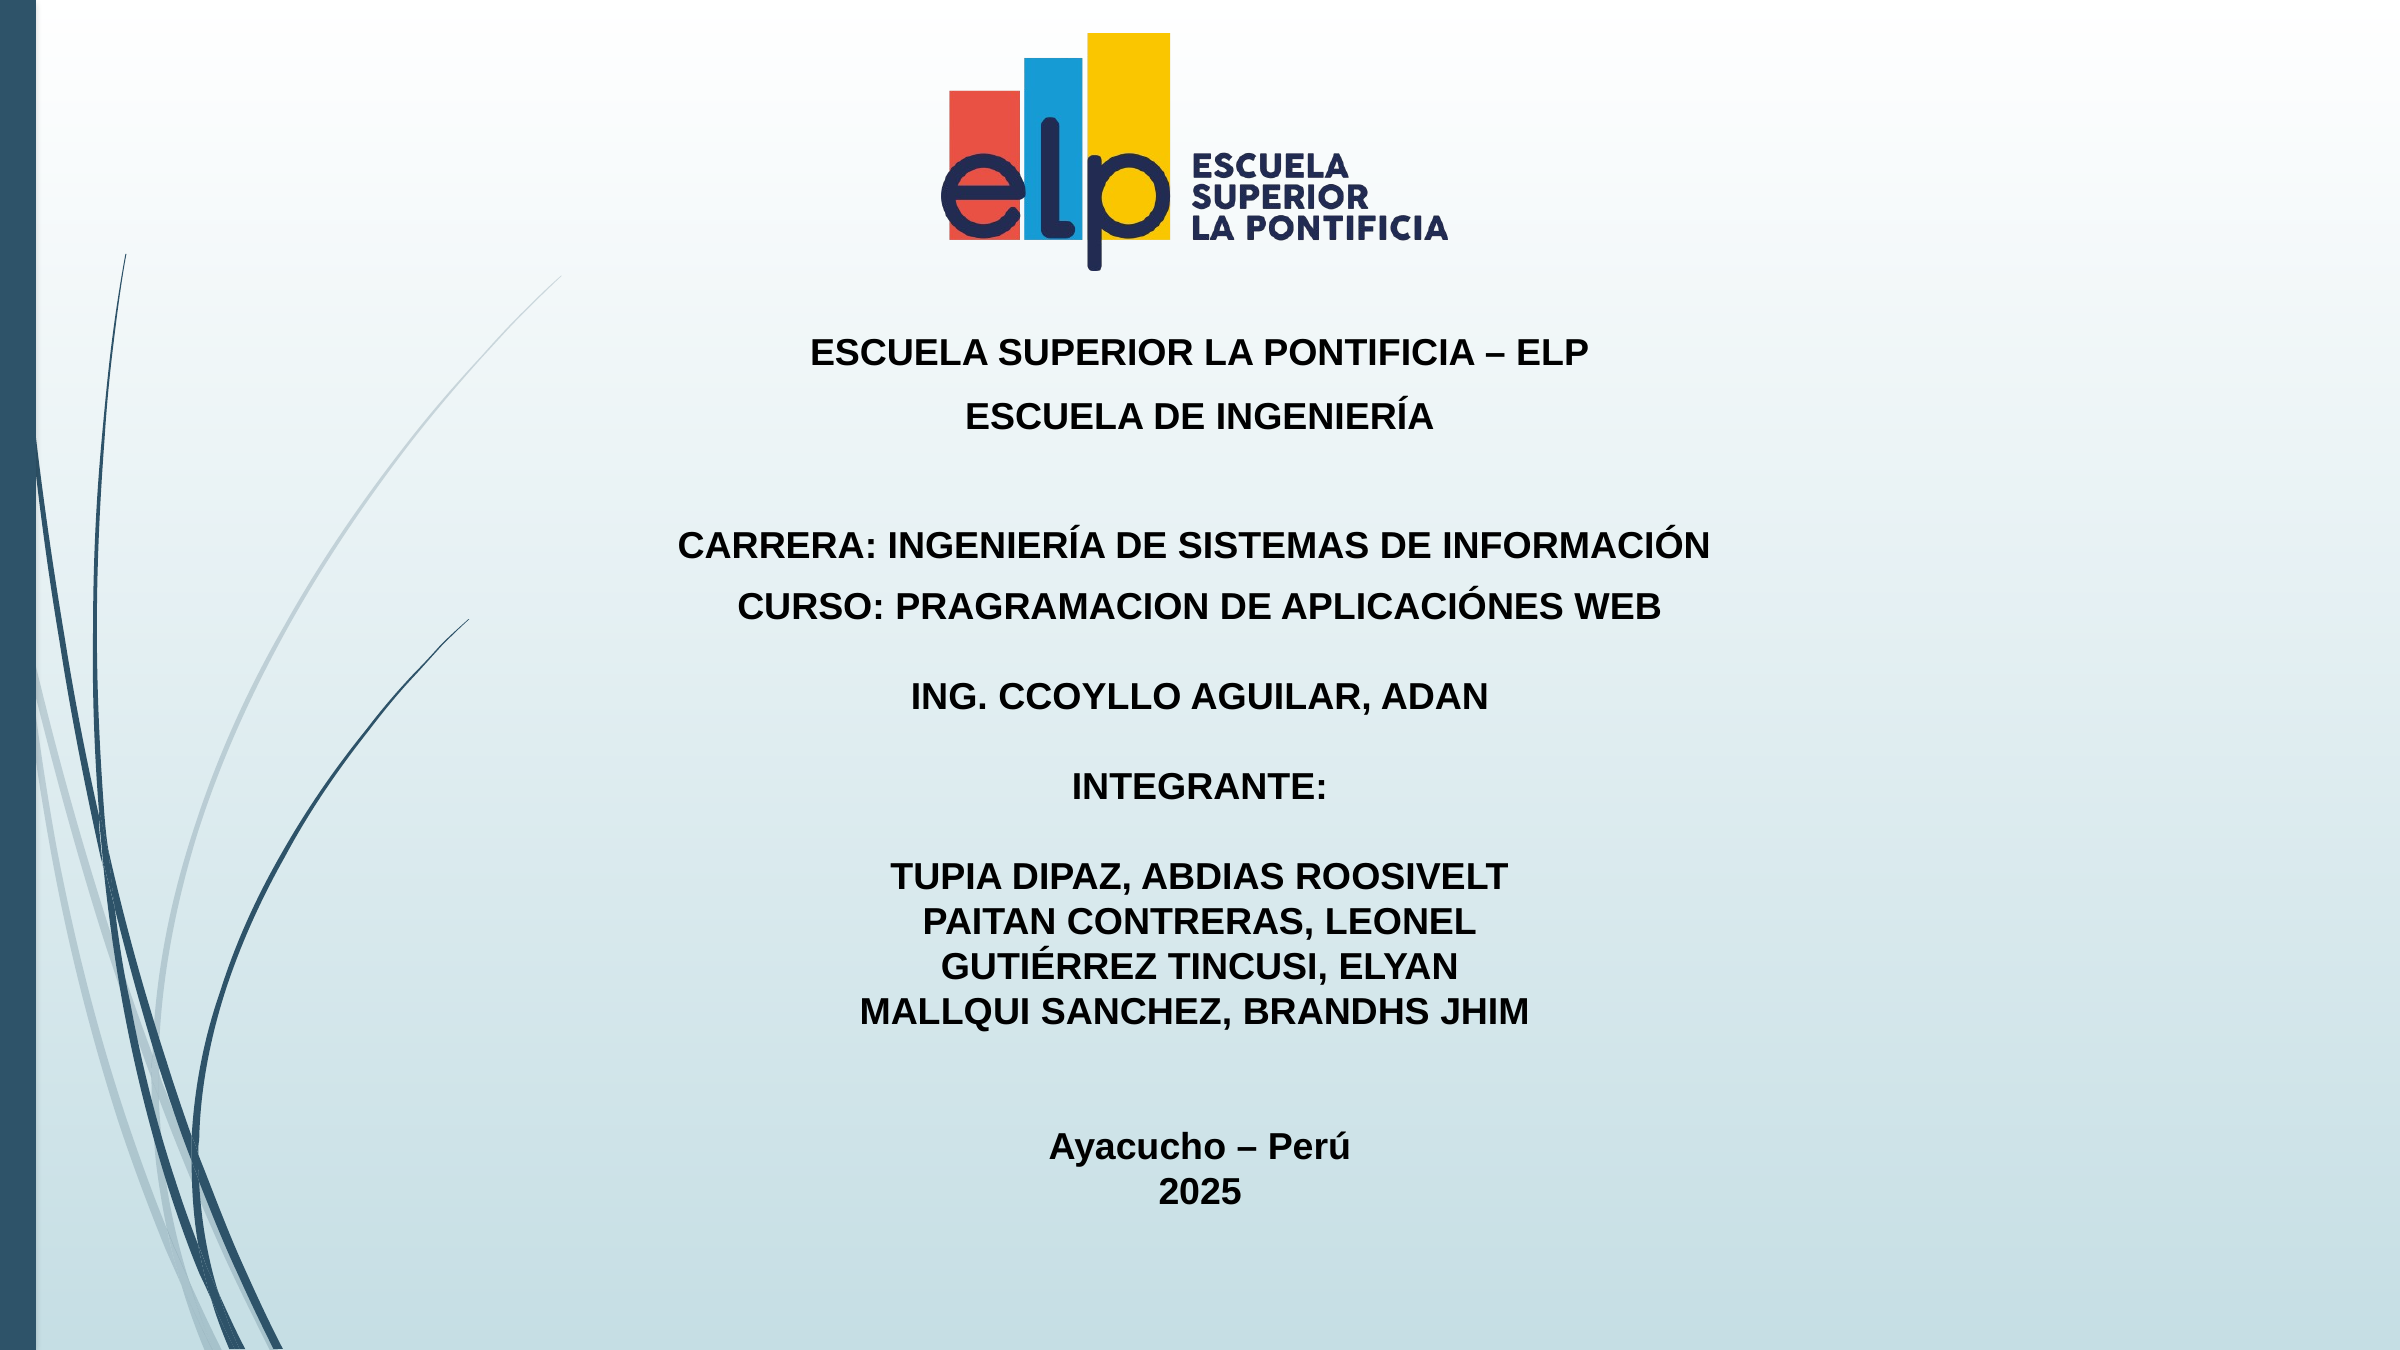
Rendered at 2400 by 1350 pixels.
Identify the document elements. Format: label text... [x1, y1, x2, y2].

text_box ESCUELA SUPERIOR LA PONTIFICIA – ELP ESCUELA DE INGENIERÍA CARRERA: INGENIERÍA DE SISTEMAS DE INFORMACIÓN CURSO: PRAGRAMACION DE APLICACIÓNES WEB ING. CCOYLLO AGUILAR, ADAN INTEGRANTE: TUPIA DIPAZ, ABDIAS ROOSIVELT PAITAN CONTRERAS, LEONEL GUTIÉRREZ TINCUSI, ELYAN MALLQUI SANCHEZ, BRANDHS JHIM Ayacucho – Perú 2025 [662, 317, 1738, 1220]
picture [941, 33, 1448, 272]
